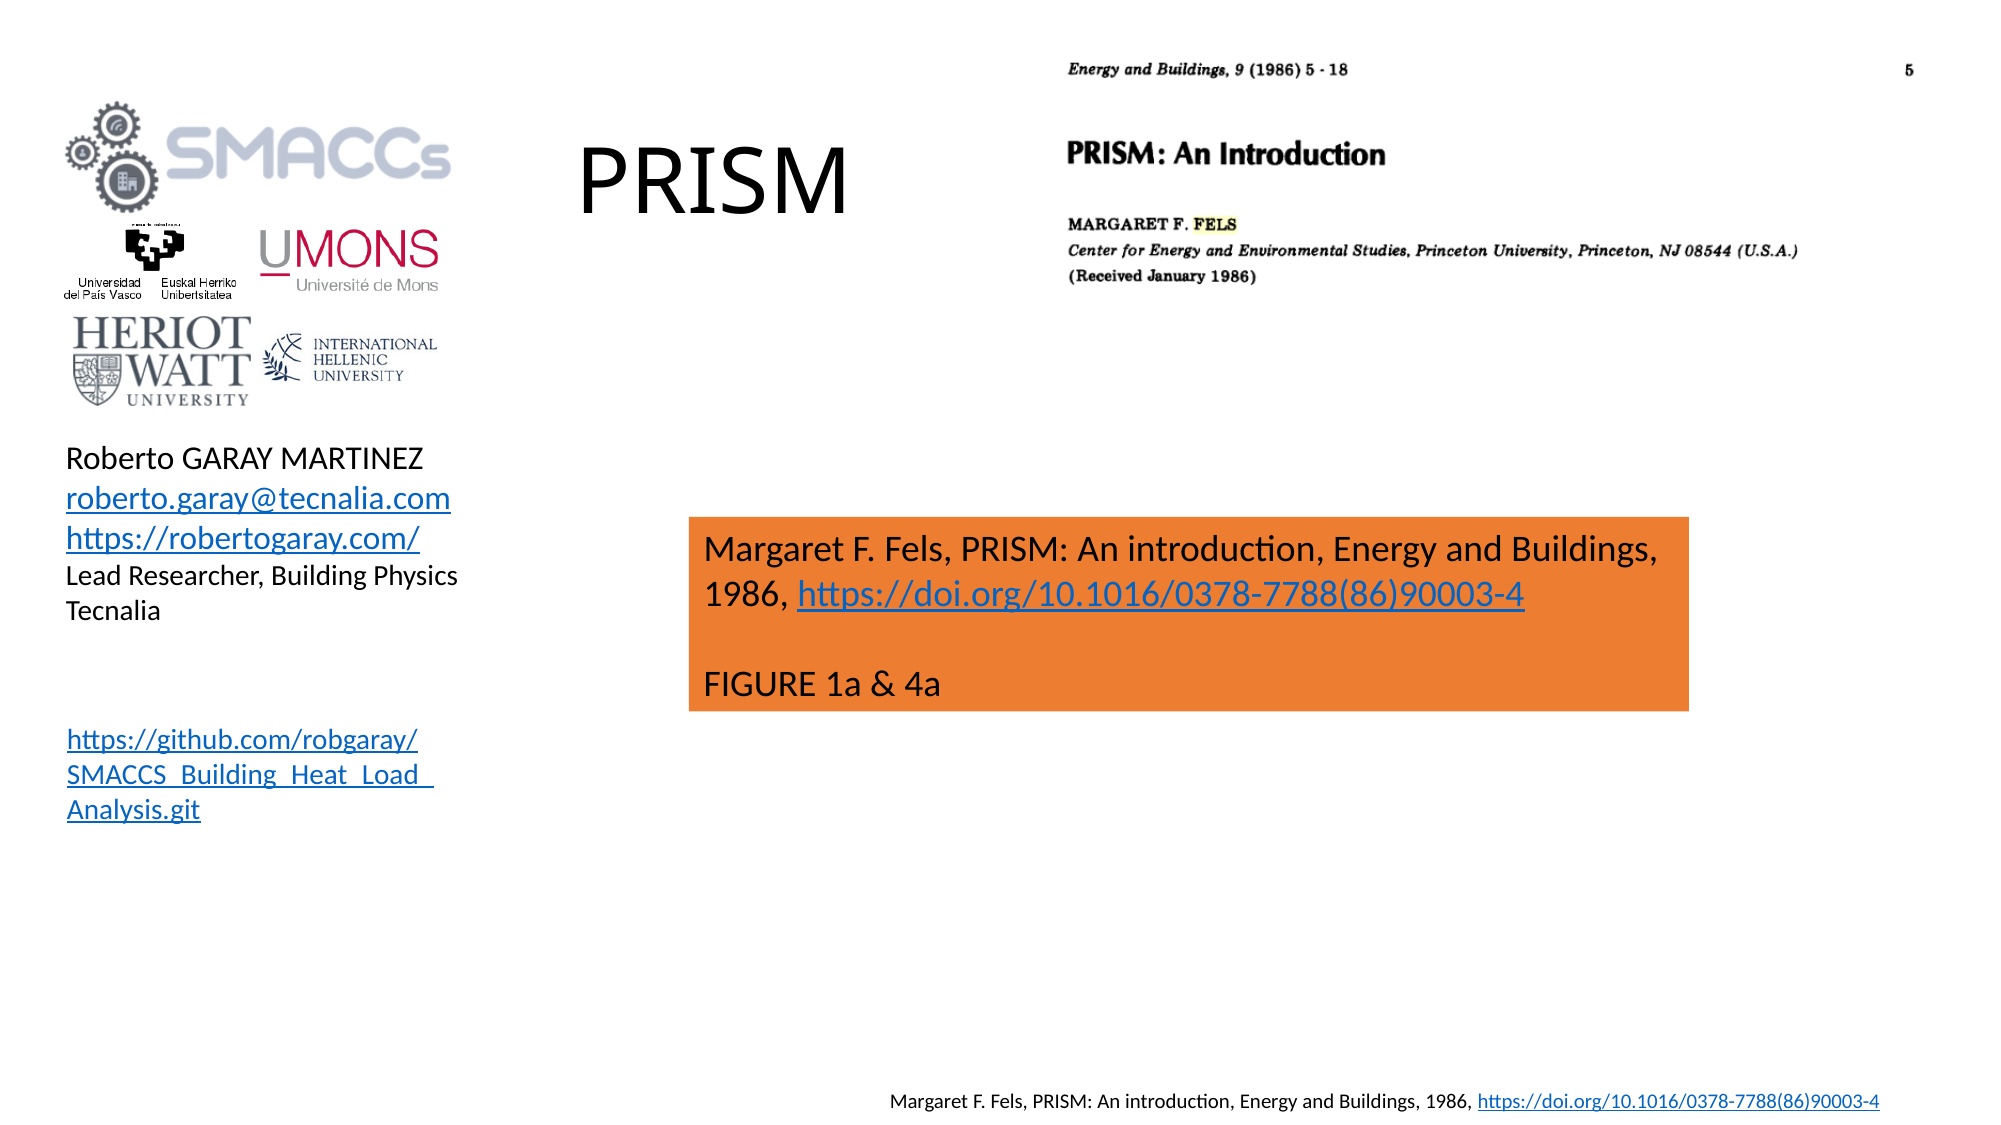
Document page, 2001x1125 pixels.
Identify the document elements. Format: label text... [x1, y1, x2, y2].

title PRISM [560, 91, 981, 278]
picture [62, 218, 240, 307]
picture [260, 229, 438, 291]
picture [981, 4, 2000, 300]
text_box Margaret F. Fels, PRISM: An introduction, Energy and Buildings, 1986, https://doi.org/10.1016/0378-7788(86)90003-4 FIGURE 1a & 4a [688, 516, 1689, 712]
picture [260, 324, 438, 390]
picture [73, 316, 251, 406]
text_box Margaret F. Fels, PRISM: An introduction, Energy and Buildings, 1986, https://doi.org/10.1016/0378-7788(86)90003-4 [875, 1080, 1964, 1121]
